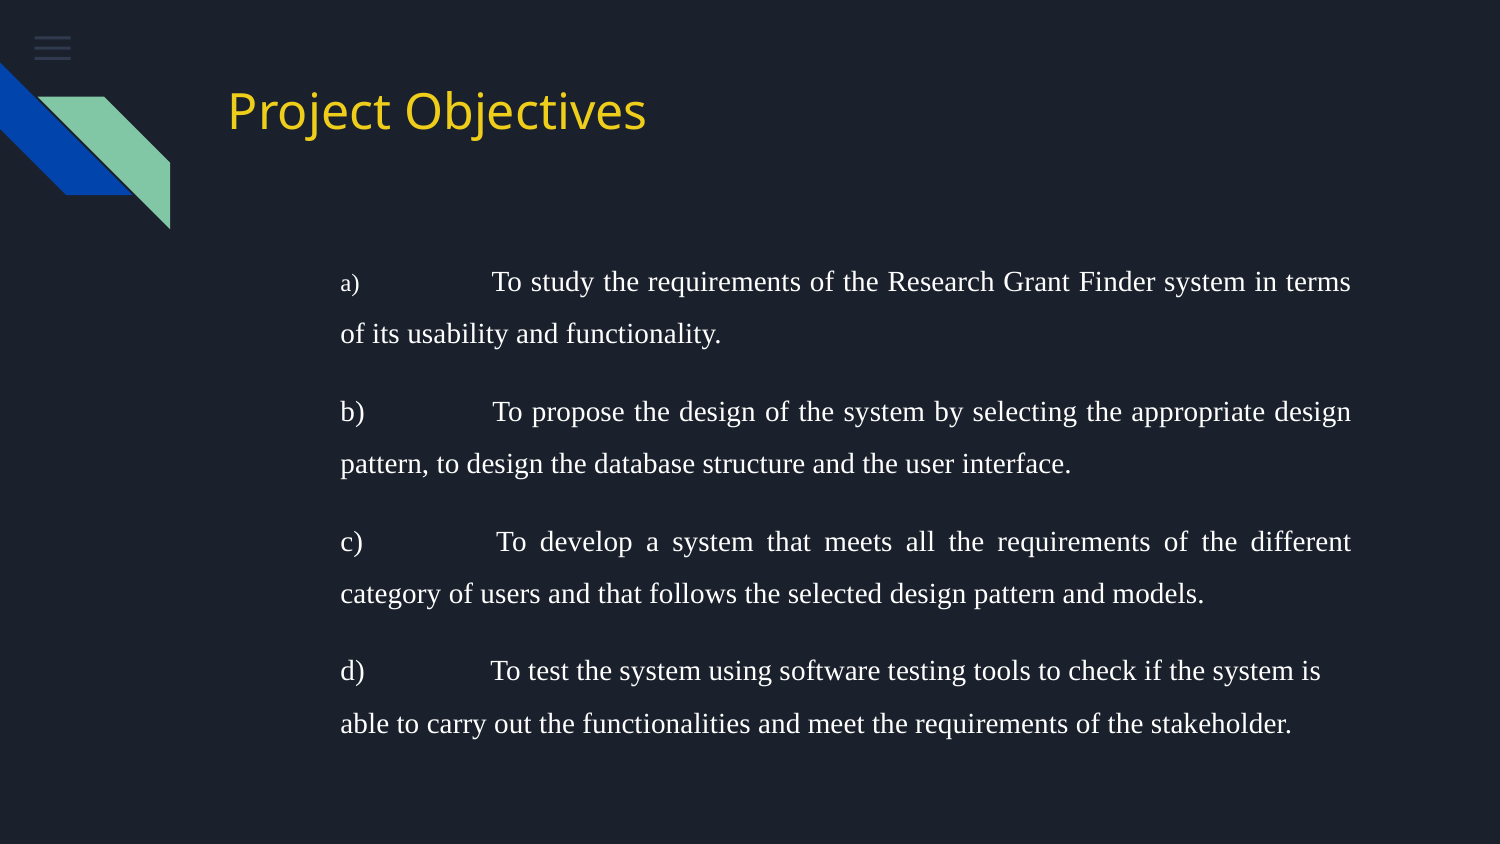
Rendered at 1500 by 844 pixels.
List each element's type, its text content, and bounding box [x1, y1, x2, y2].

title Project Objectives [212, 64, 1368, 215]
list a) To study the requirements of the Research Grant Finder system in terms of its usability and functionality. b) To propose the design of the system by selecting the appropriate design pattern, to design the database structure and the user interface. c) To develop a system that meets all the requirements of the different category of users and that follows the selected design pattern and models. d) To test the system using software testing tools to check if the system is able to carry out the functionalities and meet the requirements of the stakeholder. [212, 229, 1368, 703]
